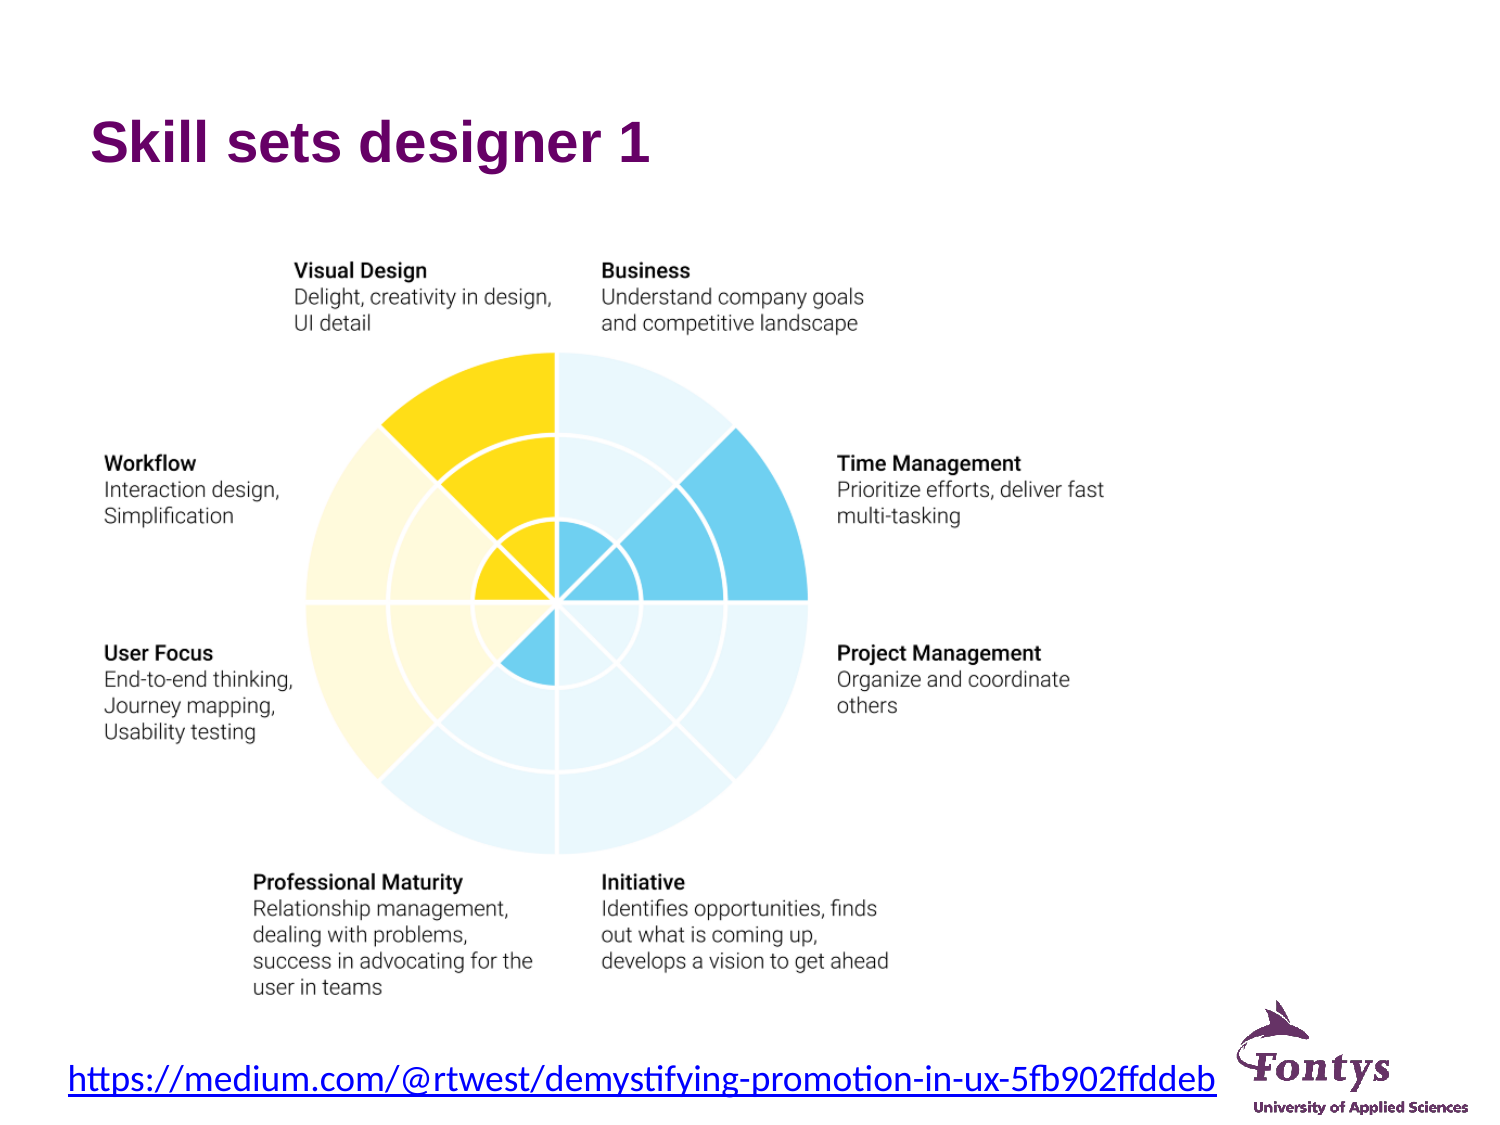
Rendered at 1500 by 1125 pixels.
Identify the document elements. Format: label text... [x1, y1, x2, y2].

text_box https://medium.com/@rtwest/demystifying-promotion-in-ux-5fb902ffddeb [53, 1046, 1353, 1107]
title Skill sets designer 1 [75, 45, 1425, 233]
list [57, 255, 1143, 1027]
picture [1234, 997, 1470, 1117]
